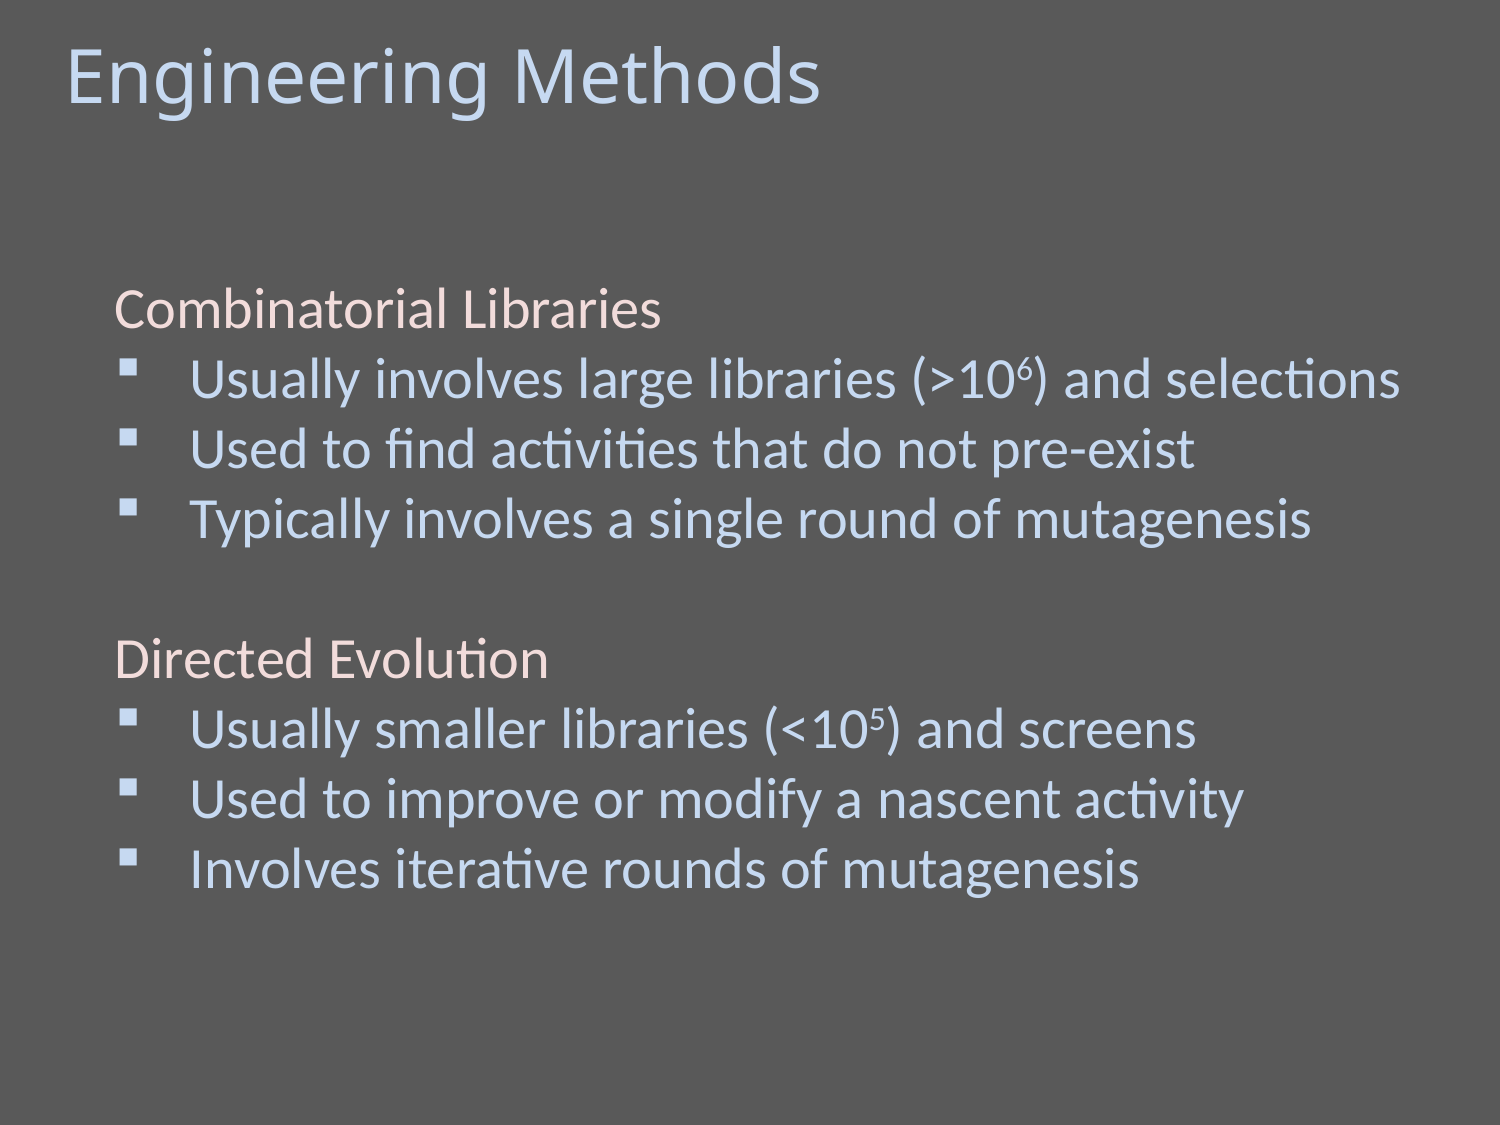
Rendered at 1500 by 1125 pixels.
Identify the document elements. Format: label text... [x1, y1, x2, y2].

text_box Combinatorial Libraries Usually involves large libraries (>106) and selections Used to find activities that do not pre-exist Typically involves a single round of mutagenesis Directed Evolution Usually smaller libraries (<105) and screens Used to improve or modify a nascent activity Involves iterative rounds of mutagenesis [99, 262, 1425, 908]
text_box Engineering Methods [49, 21, 1463, 127]
